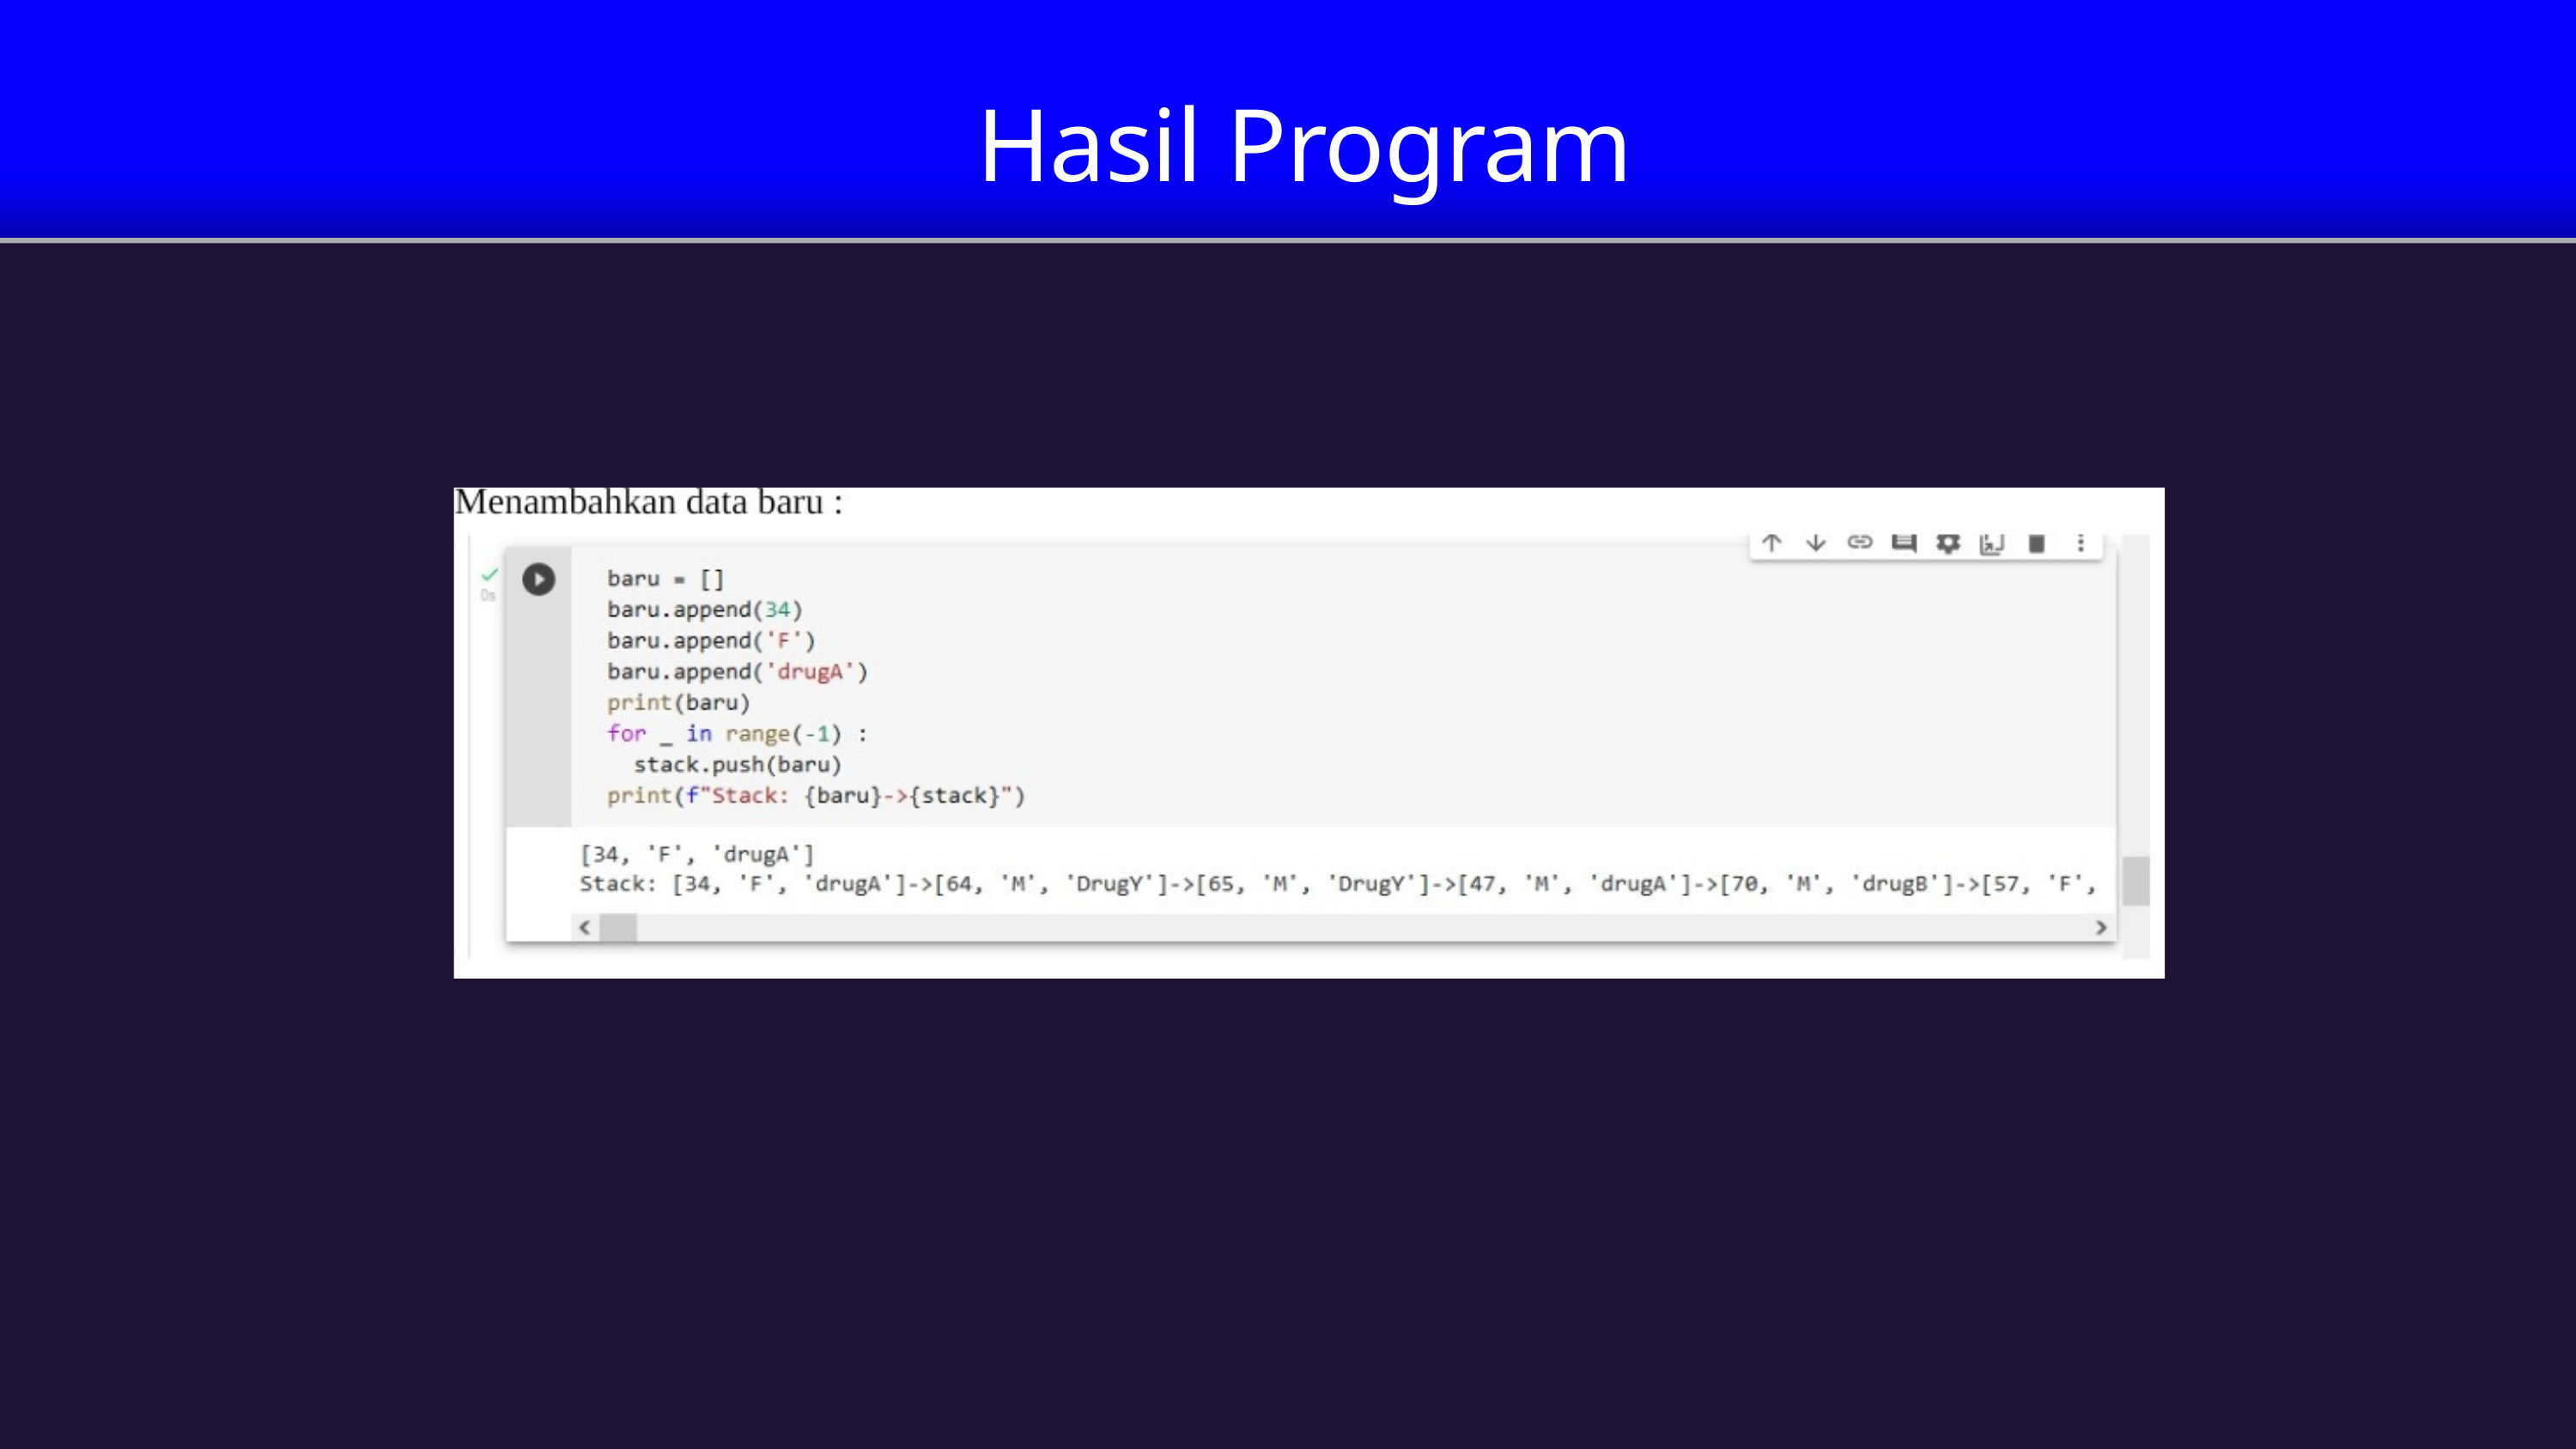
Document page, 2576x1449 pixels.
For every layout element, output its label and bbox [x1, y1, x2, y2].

text_box [161, 0, 2415, 1449]
picture [2415, 147, 2576, 243]
picture [0, 147, 161, 243]
picture [453, 487, 2166, 979]
